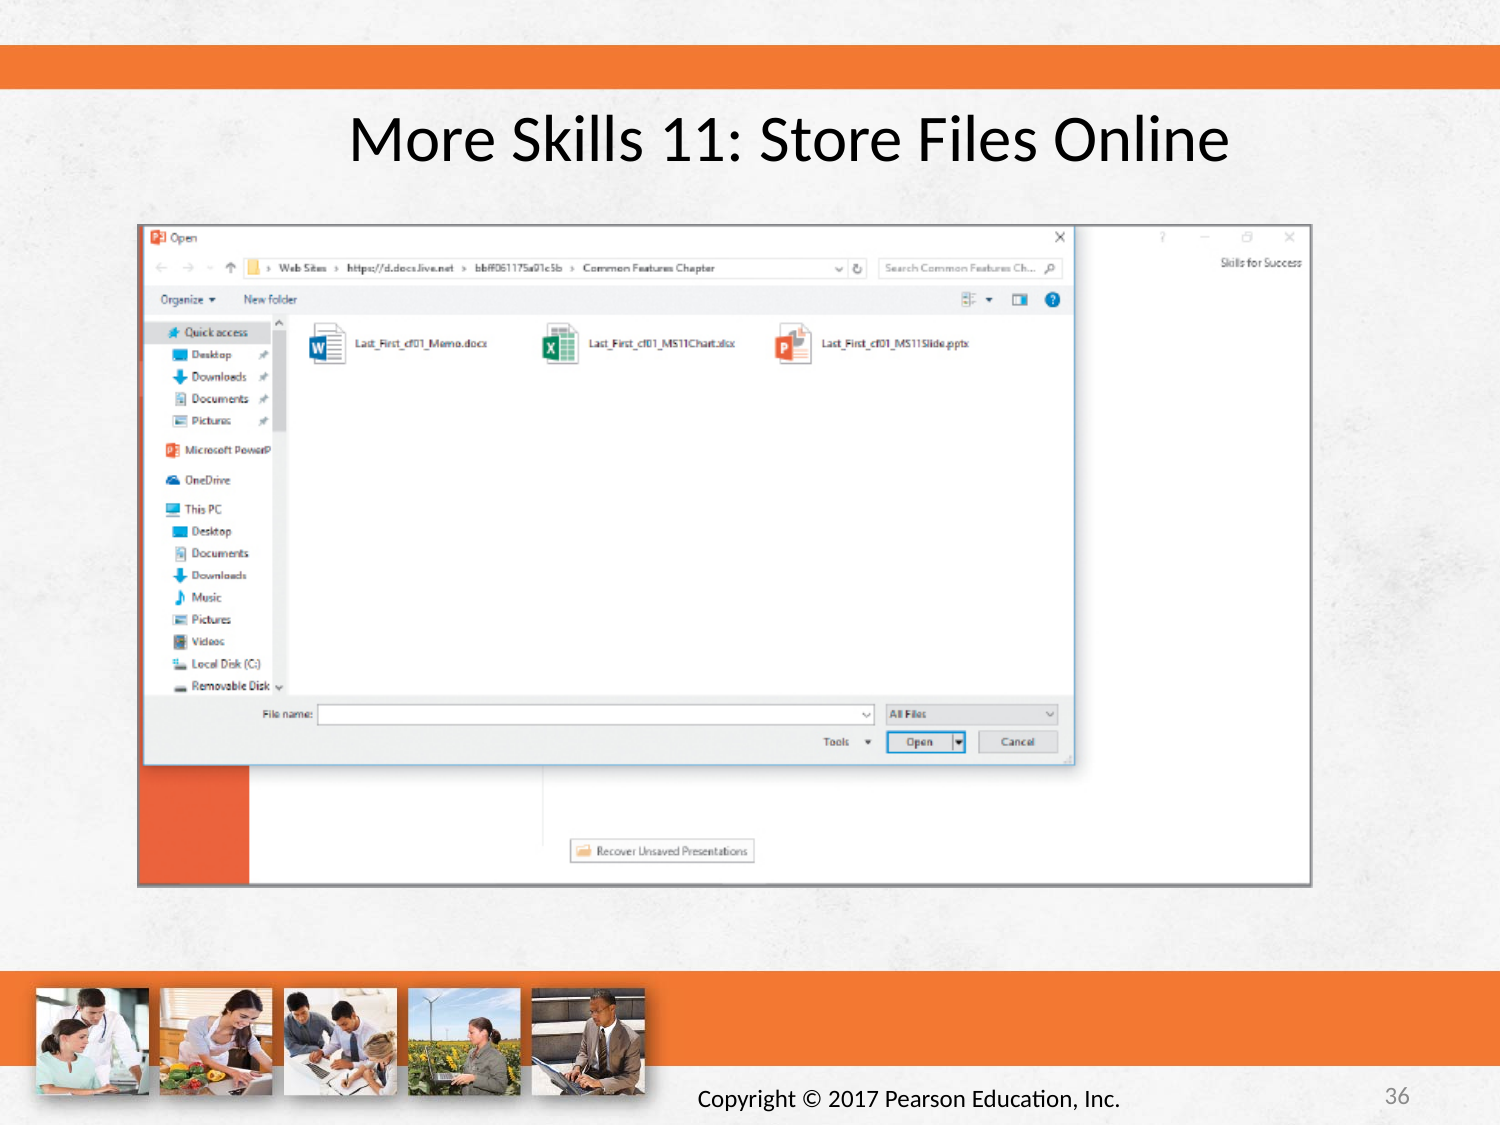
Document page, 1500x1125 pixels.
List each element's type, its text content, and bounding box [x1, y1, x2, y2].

title More Skills 11: Store Files Online [68, 37, 1437, 226]
picture [0, 0, 1500, 1125]
footer Copyright © 2017 Pearson Education, Inc. [650, 1052, 1175, 1113]
slide_number 36 [1074, 1065, 1425, 1125]
